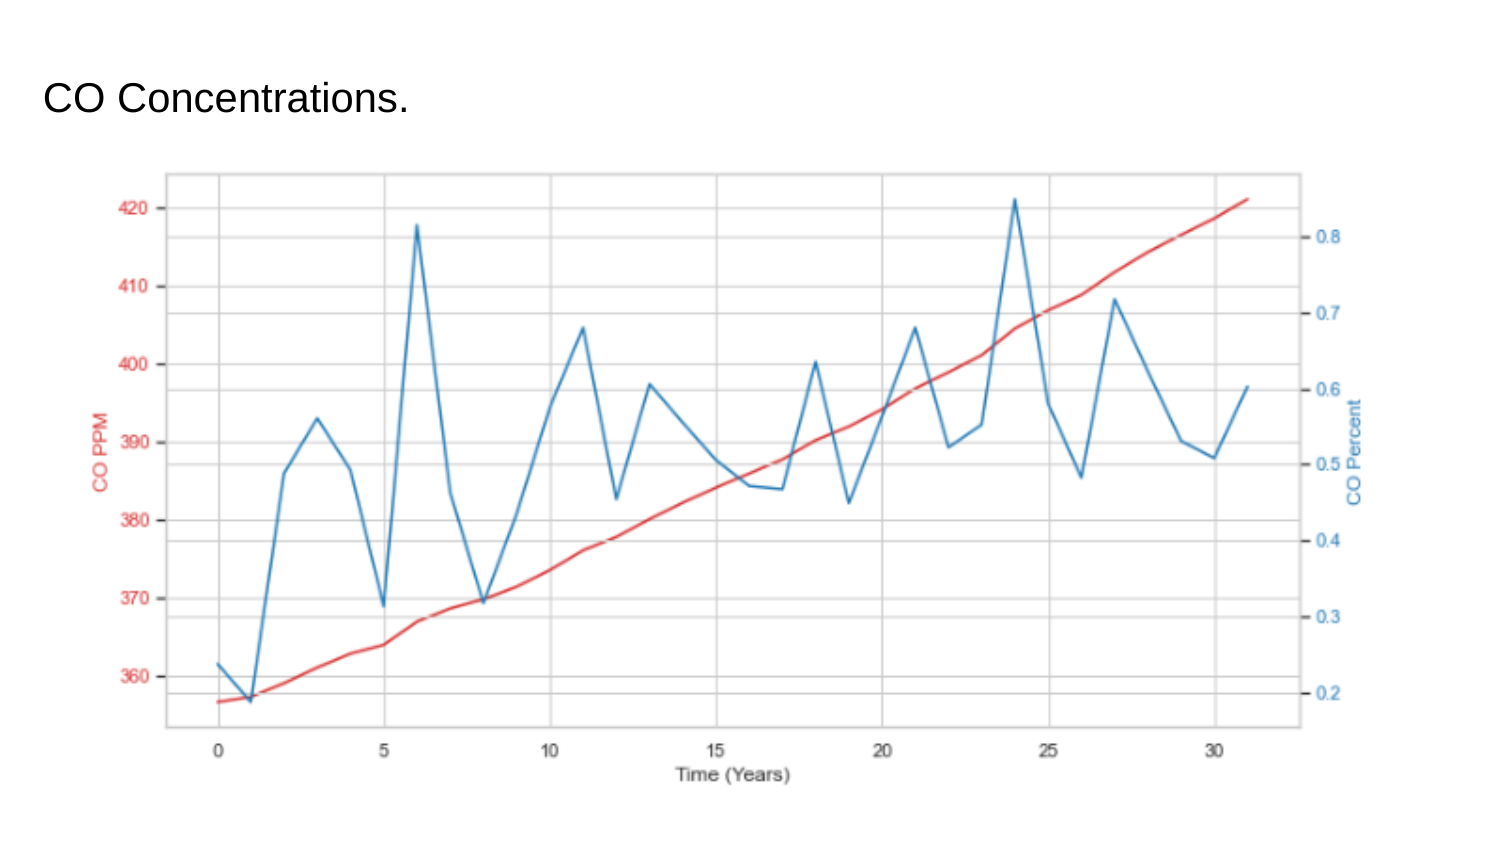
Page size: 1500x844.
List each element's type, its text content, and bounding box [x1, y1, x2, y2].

picture [89, 166, 1372, 791]
text_box CO Concentrations. [27, 56, 521, 137]
